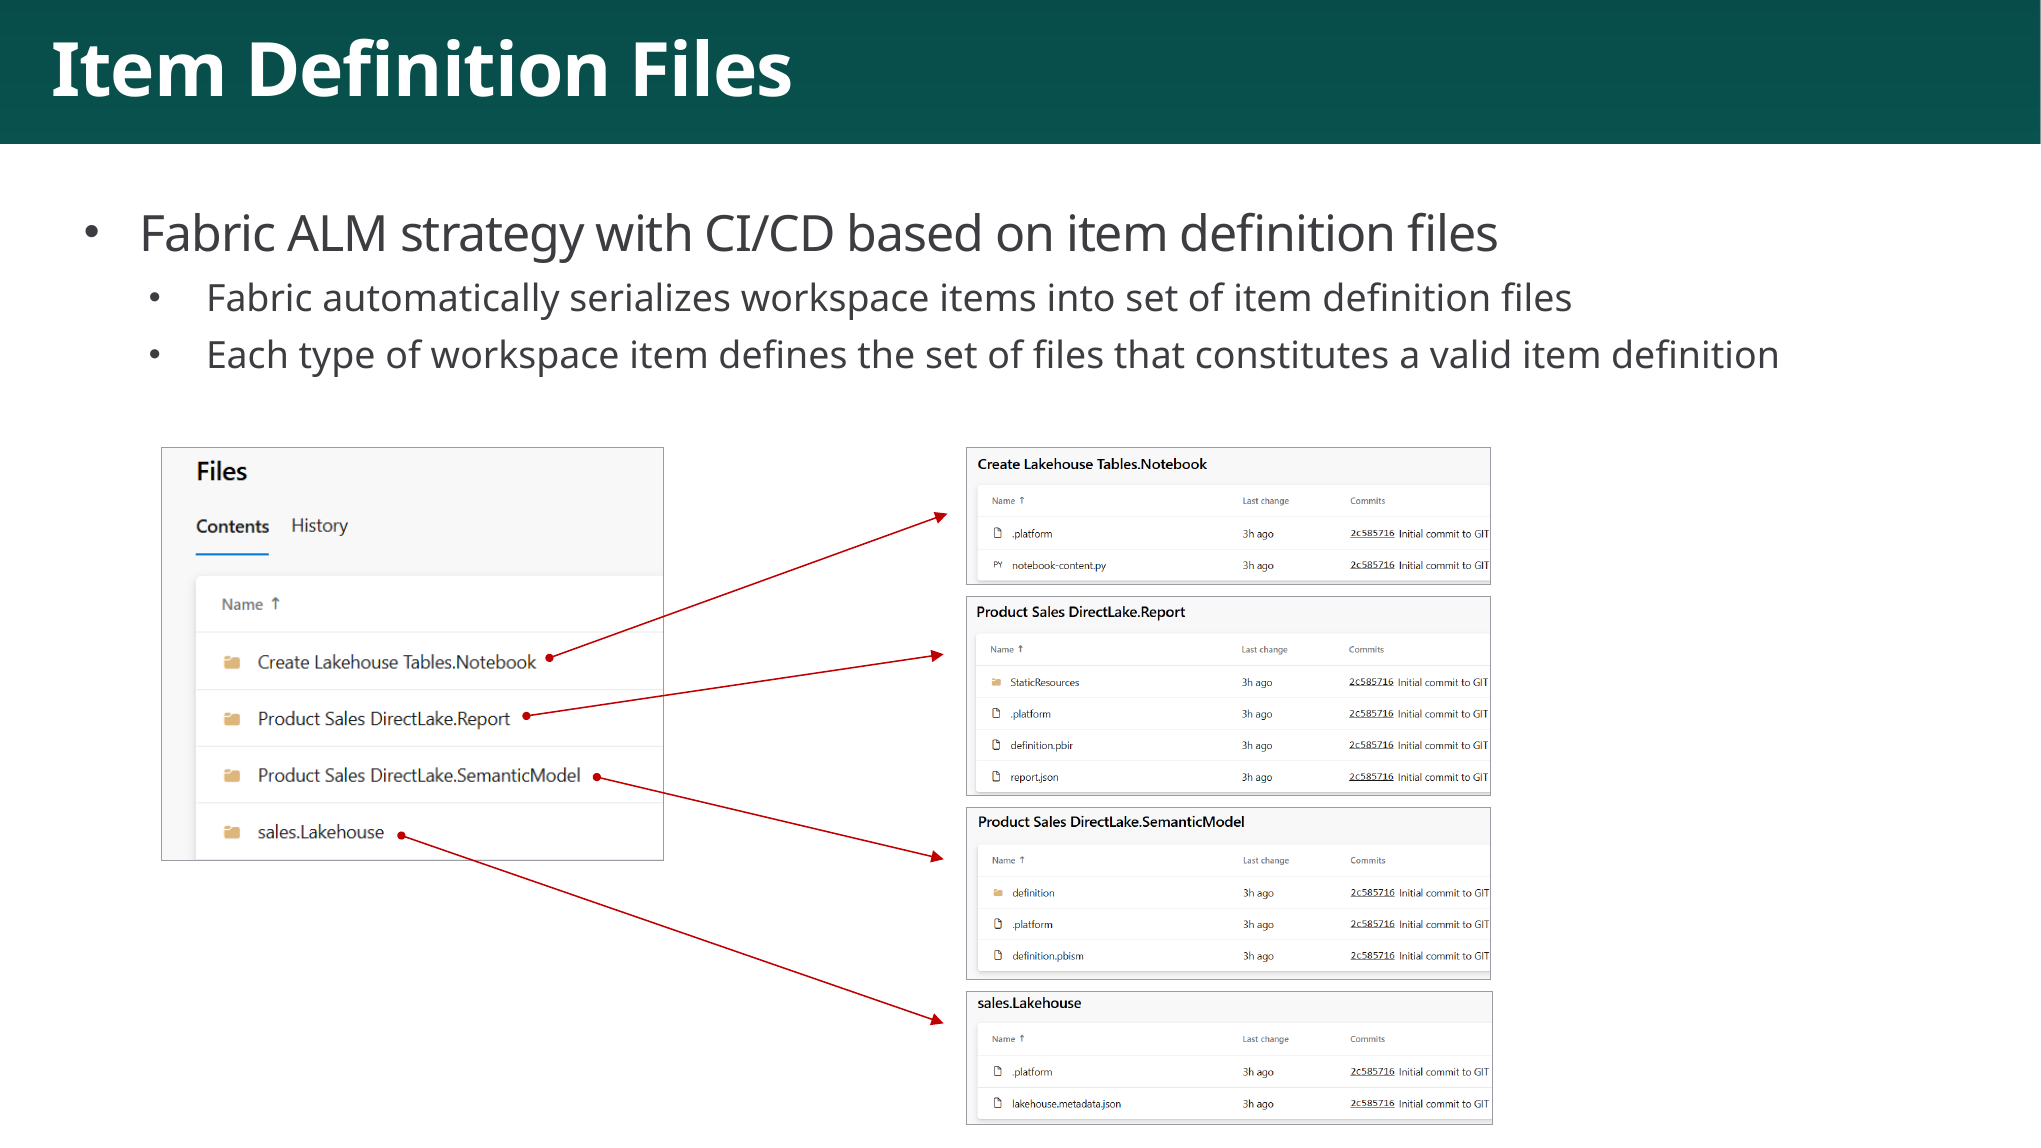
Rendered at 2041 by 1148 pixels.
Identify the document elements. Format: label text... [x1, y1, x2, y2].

picture [966, 595, 1492, 796]
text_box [401, 835, 944, 1024]
title Item Definition Files [51, 31, 1988, 113]
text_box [549, 513, 948, 659]
picture [966, 447, 1492, 585]
picture [161, 447, 664, 861]
picture [966, 991, 1493, 1125]
list Fabric ALM strategy with CI/CD based on item definition files Fabric automatically serializes workspace items into set of item definition files Each type of workspace item defines the set of files that constitutes a valid item definition [83, 201, 1988, 389]
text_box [596, 776, 944, 835]
picture [966, 806, 1492, 981]
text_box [526, 653, 944, 717]
